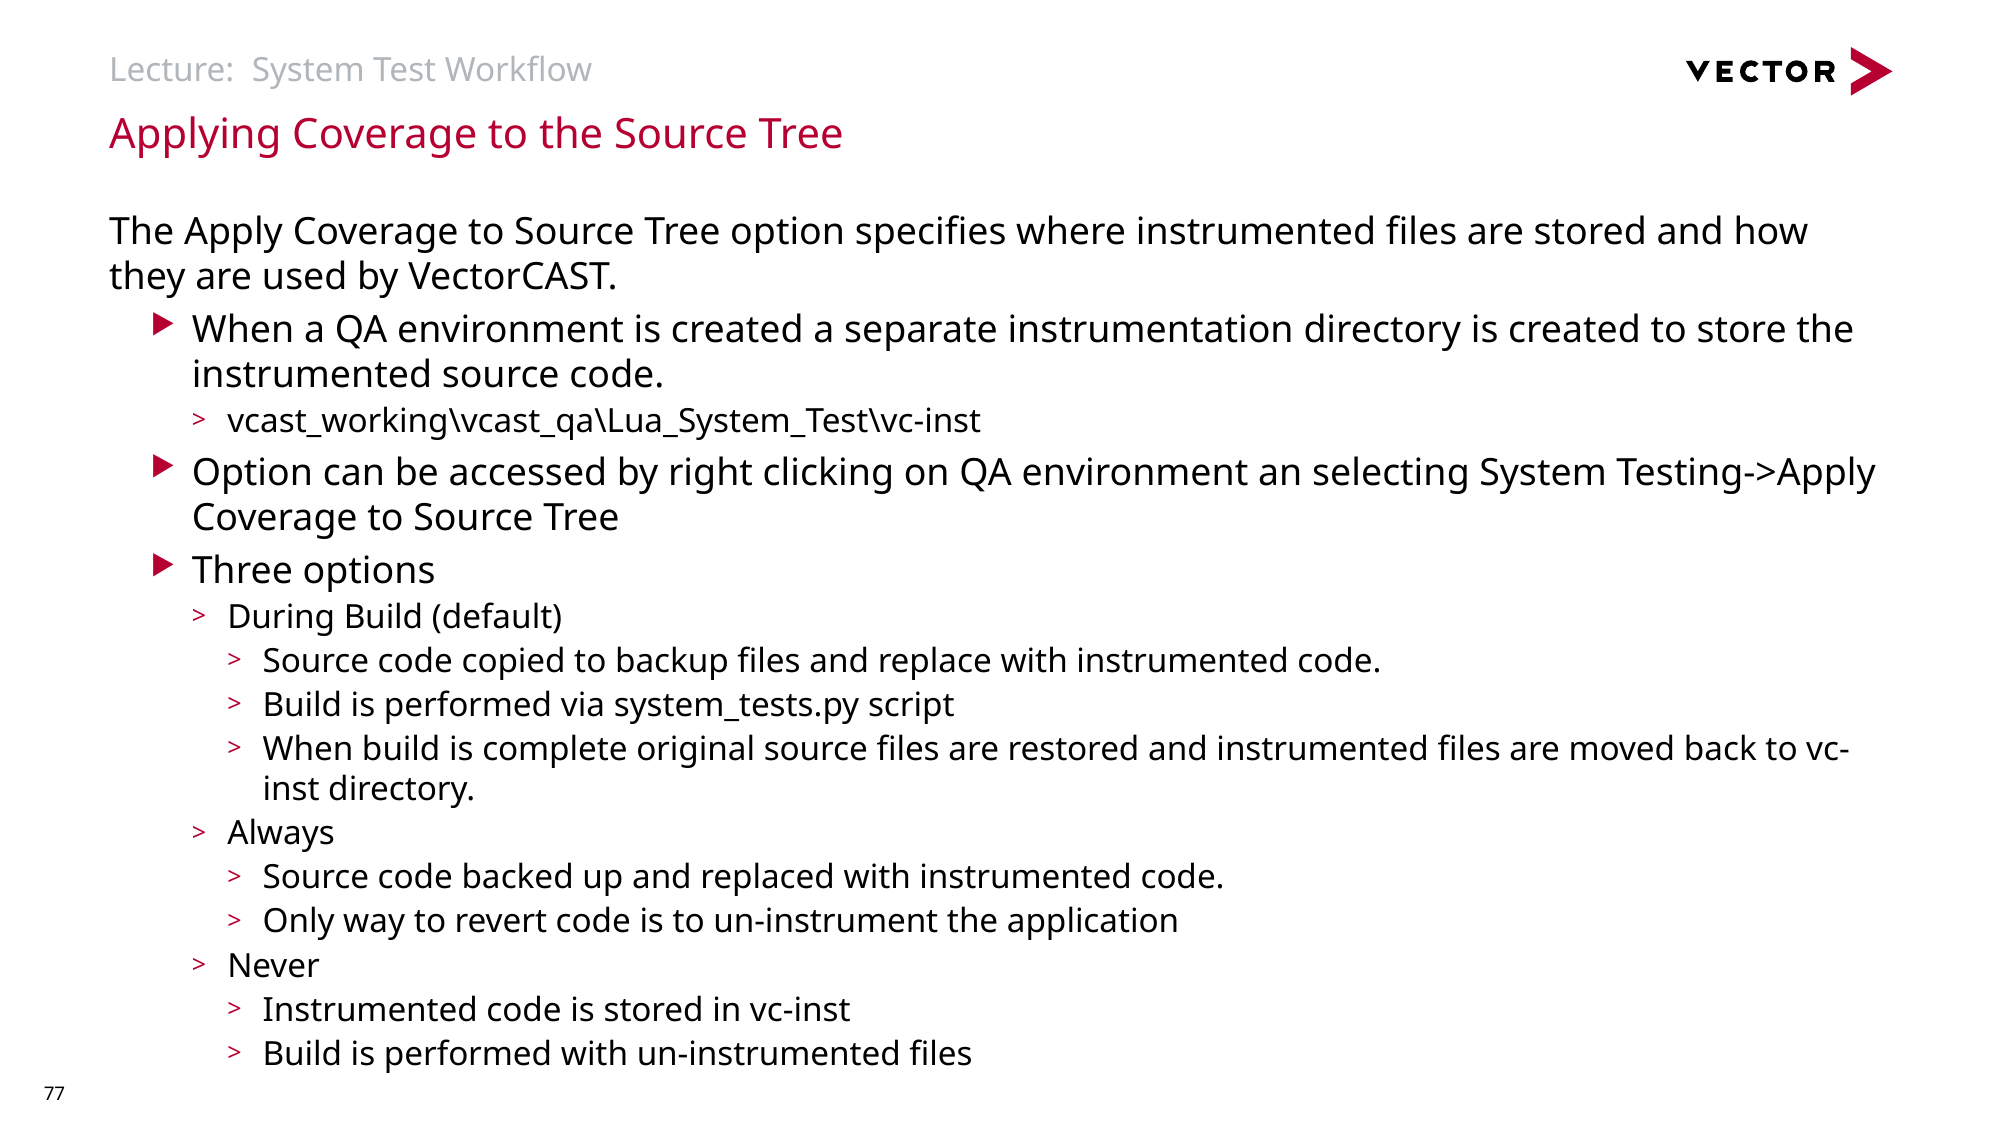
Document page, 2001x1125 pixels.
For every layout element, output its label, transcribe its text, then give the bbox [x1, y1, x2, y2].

list The Apply Coverage to Source Tree option specifies where instrumented files are stored and how they are used by VectorCAST. When a QA environment is created a separate instrumentation directory is created to store the instrumented source code. vcast_working\vcast_qa\Lua_System_Test\vc-inst Option can be accessed by right clicking on QA environment an selecting System Testing->Apply Coverage to Source Tree Three options During Build (default) Source code copied to backup files and replace with instrumented code. Build is performed via system_tests.py script When build is complete original source files are restored and instrumented files are moved back to vc-inst directory. Always Source code backed up and replaced with instrumented code. Only way to revert code is to un-instrument the application Never Instrumented code is stored in vc-inst Build is performed with un-instrumented files [109, 206, 1893, 1063]
list Applying Coverage to the Source Tree [109, 103, 1577, 157]
title Lecture: System Test Workflow [109, 41, 1577, 89]
